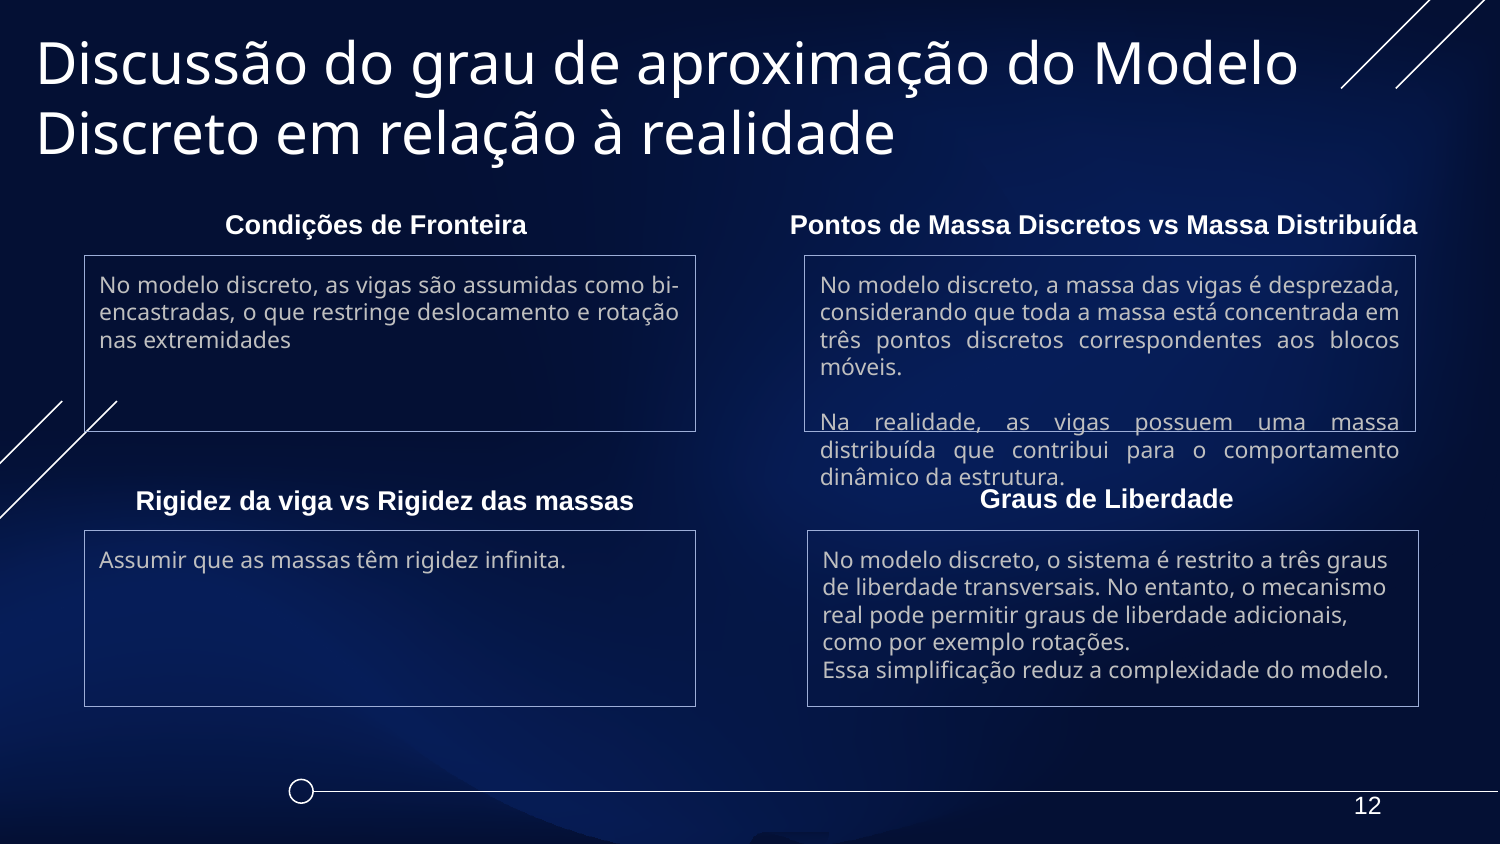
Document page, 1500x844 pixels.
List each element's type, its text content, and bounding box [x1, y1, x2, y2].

text_box Pontos de Massa Discretos vs Massa Distribuída [774, 182, 1500, 256]
slide_number 12 [1059, 782, 1397, 828]
subtitle Assumir que as massas têm rigidez infinita. [84, 530, 696, 707]
subtitle No modelo discreto, as vigas são assumidas como bi-encastradas, o que restringe deslocamento e rotação nas extremidades [84, 255, 696, 432]
text_box Graus de Liberdade [964, 456, 1256, 529]
text_box Rigidez da viga vs Rigidez das massas [120, 457, 677, 530]
title Discussão do grau de aproximação do Modelo Discreto em relação à realidade [19, 11, 1364, 106]
subtitle No modelo discreto, o sistema é restrito a três graus de liberdade transversais. No entanto, o mecanismo real pode permitir graus de liberdade adicionais, como por exemplo rotações. Essa simplificação reduz a complexidade do modelo. [807, 530, 1419, 707]
picture [0, 0, 1500, 844]
text_box Condições de Fronteira [210, 182, 649, 256]
subtitle No modelo discreto, a massa das vigas é desprezada, considerando que toda a massa está concentrada em três pontos discretos correspondentes aos blocos móveis. Na realidade, as vigas possuem uma massa distribuída que contribui para o comportamento dinâmico da estrutura. [804, 256, 1416, 432]
